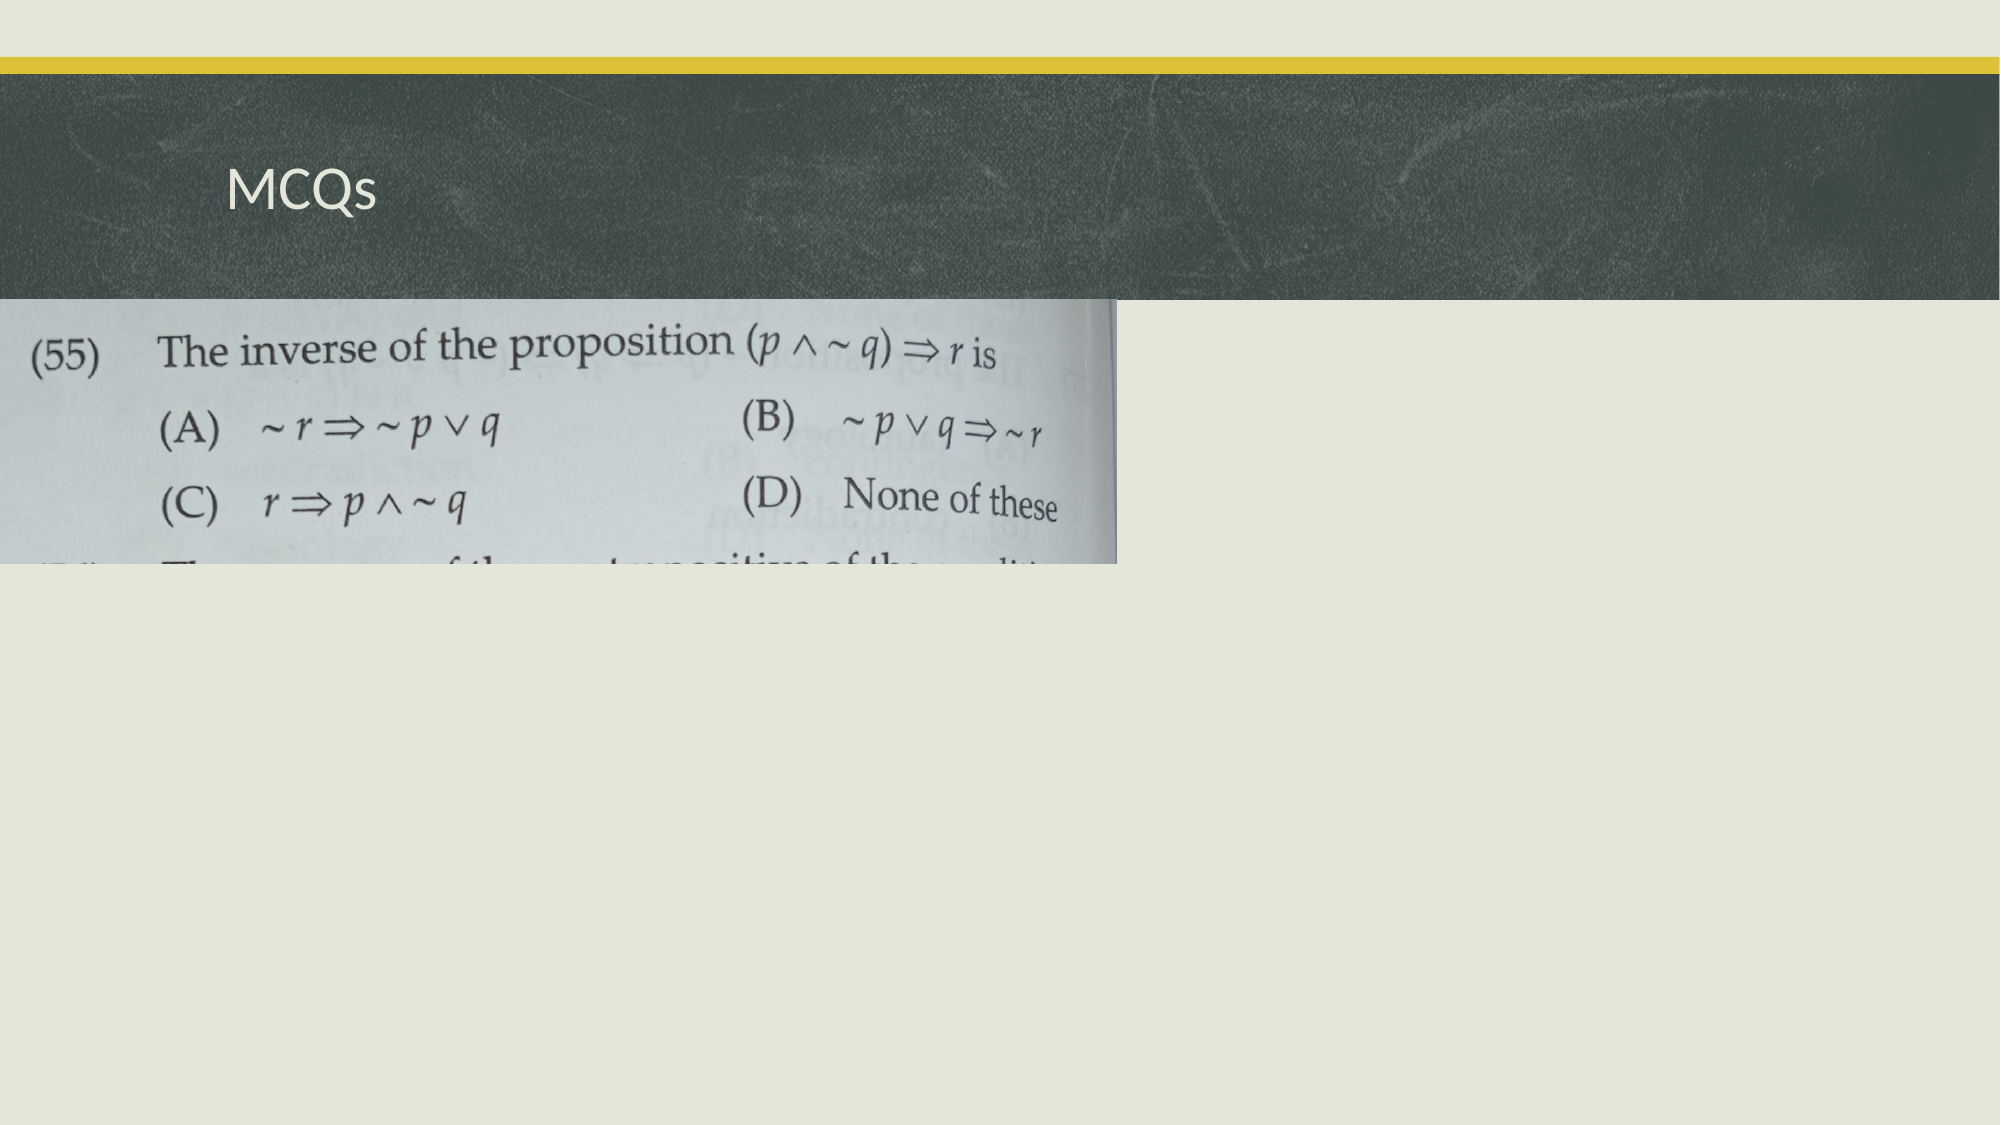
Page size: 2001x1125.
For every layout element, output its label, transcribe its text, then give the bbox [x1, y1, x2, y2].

picture [0, 74, 2000, 564]
title MCQs [210, 76, 1790, 300]
